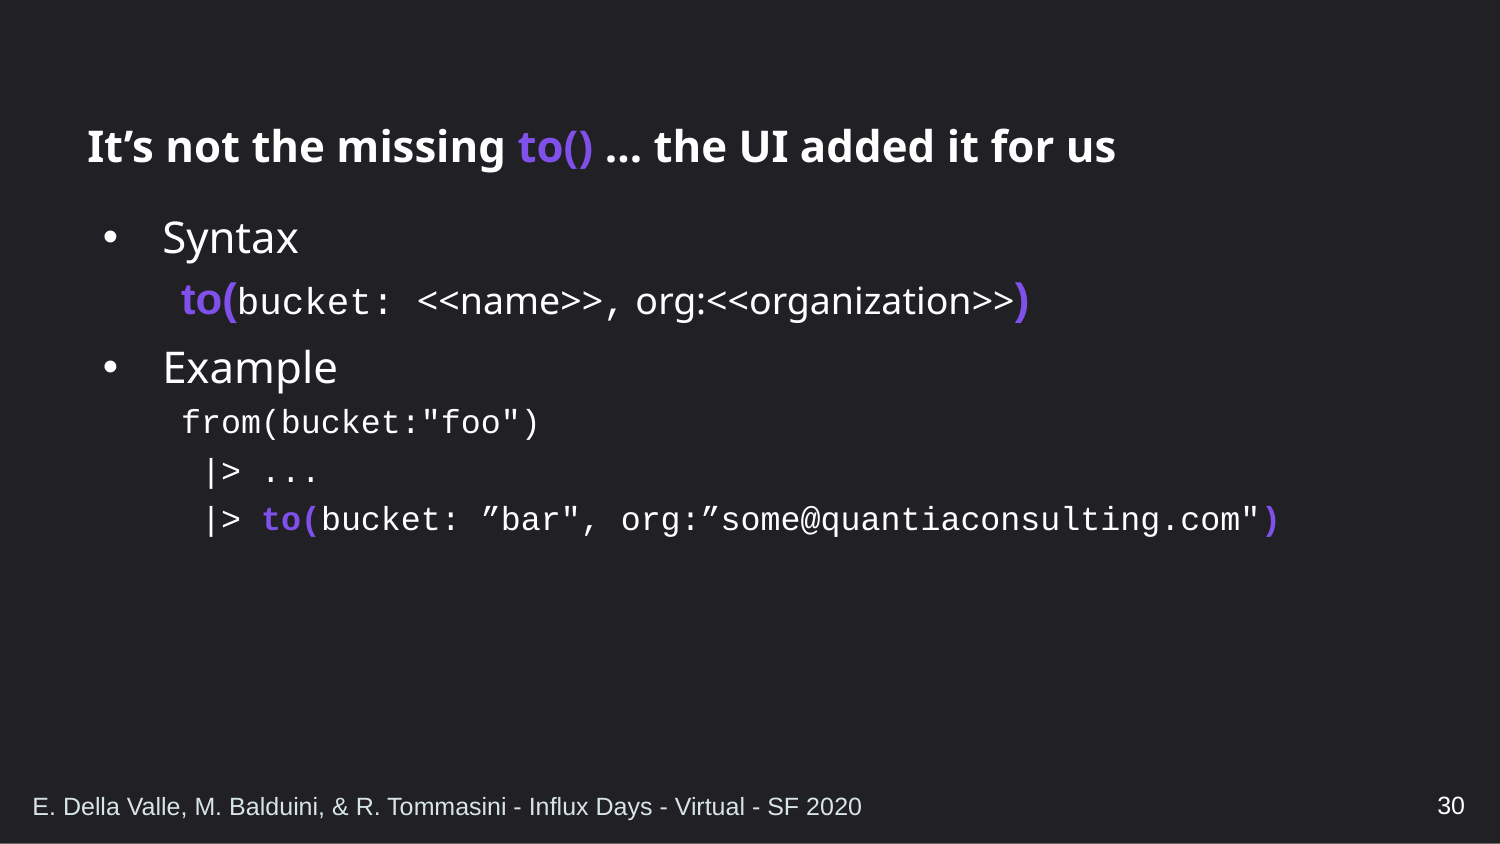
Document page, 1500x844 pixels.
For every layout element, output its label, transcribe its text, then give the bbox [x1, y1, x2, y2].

title It’s not the missing to() … the UI added it for us [76, 99, 1423, 196]
footer E. Della Valle, M. Balduini, & R. Tommasini - Influx Days - Virtual - SF 2020 [17, 783, 1135, 828]
list Syntax to(bucket: <<name>>, org:<<organization>>) Example from(bucket:"foo") |> ... |> to(bucket: ”bar", org:”some@quantiaconsulting.com") [76, 204, 1423, 761]
slide_number 30 [1142, 782, 1481, 828]
